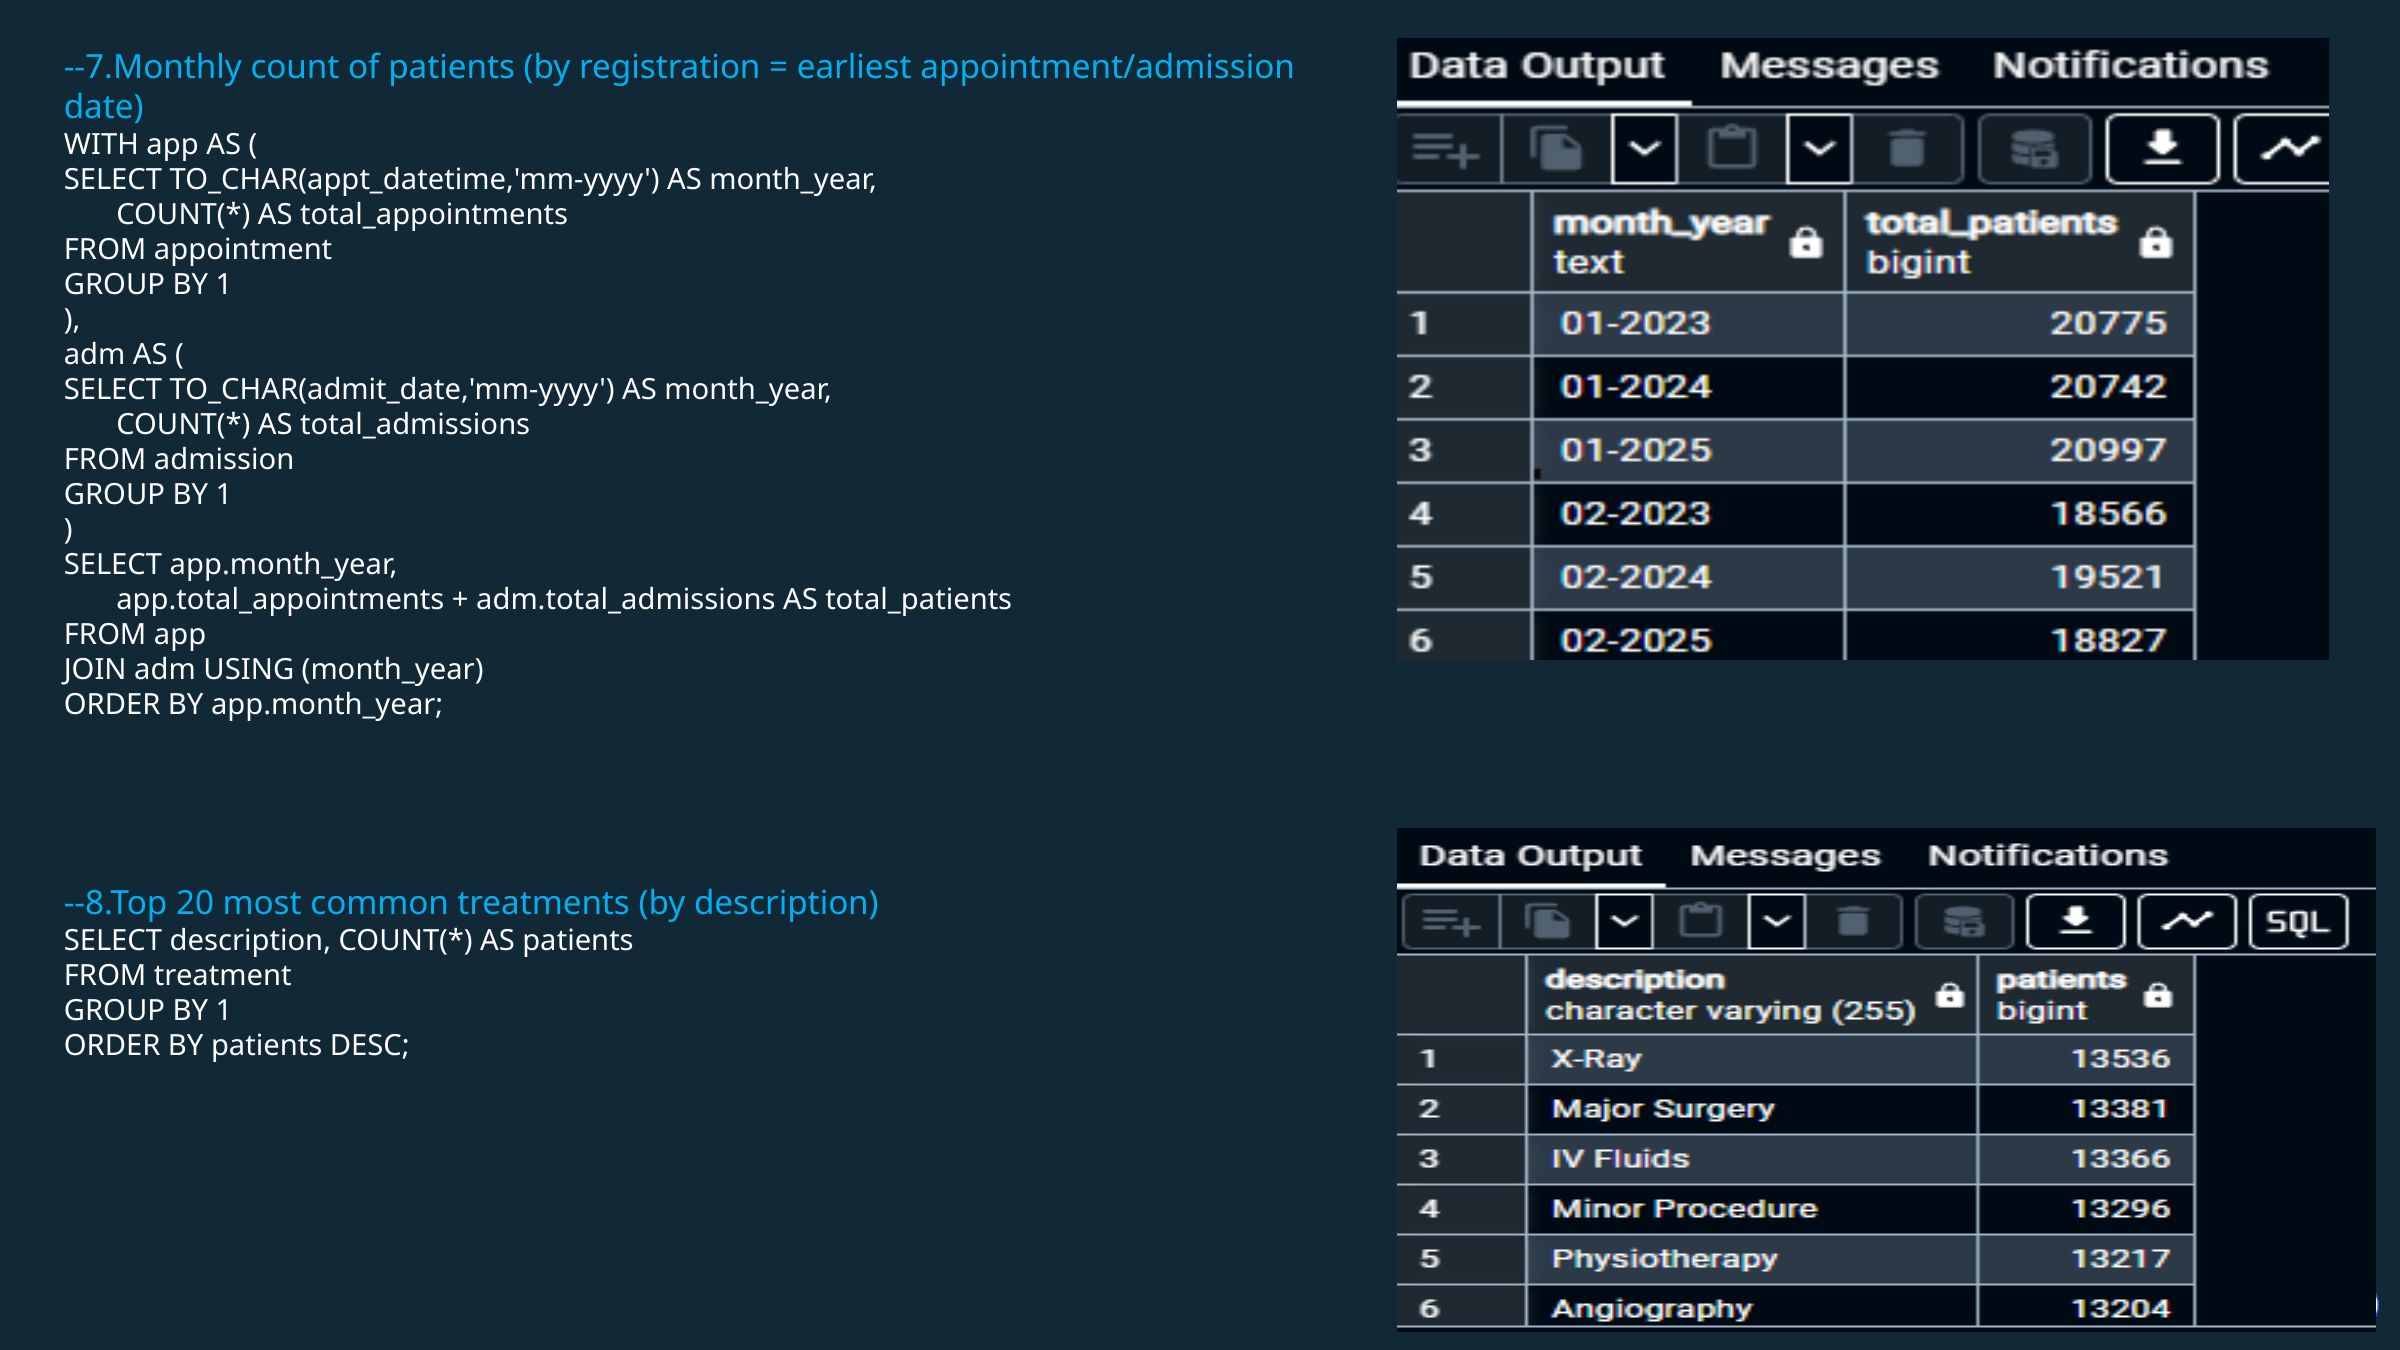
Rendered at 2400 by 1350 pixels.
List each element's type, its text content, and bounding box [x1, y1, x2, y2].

text_box --8.Top 20 most common treatments (by description) SELECT description, COUNT(*) AS patients FROM treatment GROUP BY 1 ORDER BY patients DESC; [48, 873, 1315, 1069]
picture [1397, 38, 2329, 660]
text_box --7.Monthly count of patients (by registration = earliest appointment/admission date) WITH app AS ( SELECT TO_CHAR(appt_datetime,'mm-yyyy') AS month_year, COUNT(*) AS total_appointments FROM appointment GROUP BY 1 ), adm AS ( SELECT TO_CHAR(admit_date,'mm-yyyy') AS month_year, COUNT(*) AS total_admissions FROM admission GROUP BY 1 ) SELECT app.month_year, app.total_appointments + adm.total_admissions AS total_patients FROM app JOIN adm USING (month_year) ORDER BY app.month_year; [48, 38, 1315, 728]
picture [1397, 828, 2389, 1339]
